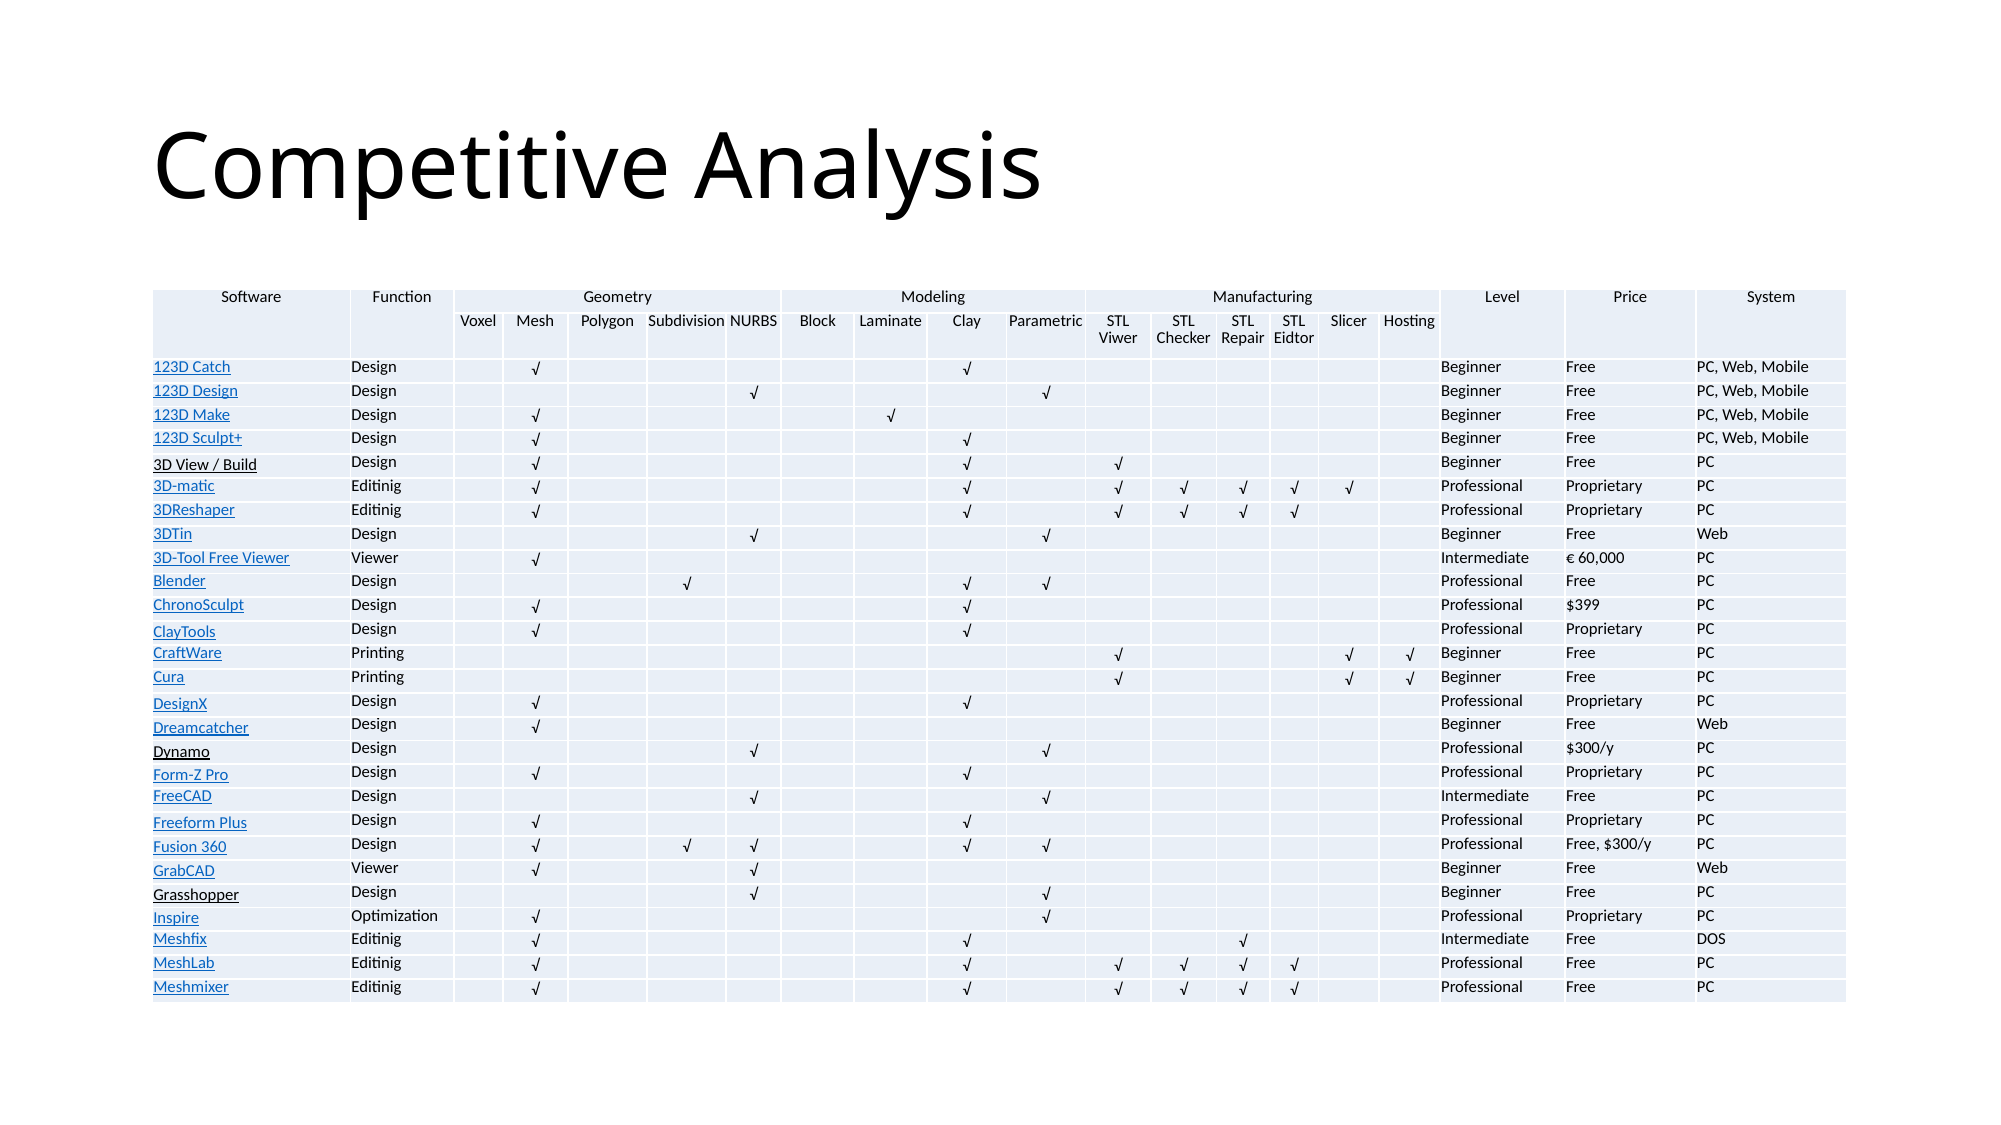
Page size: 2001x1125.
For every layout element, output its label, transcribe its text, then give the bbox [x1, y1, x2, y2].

table_cell √ [504, 407, 567, 429]
table_cell [1152, 932, 1216, 954]
table_cell 3D-Tool Free Viewer [153, 551, 350, 573]
table_cell [1271, 789, 1318, 811]
table_cell [455, 861, 502, 883]
table_cell [1271, 384, 1318, 406]
table_cell [1152, 527, 1216, 549]
table_cell Beginner [1441, 455, 1564, 477]
table_cell [1319, 503, 1378, 525]
table_cell PC, Web, Mobile [1697, 431, 1846, 453]
table_cell [455, 885, 502, 907]
table_header System [1697, 290, 1846, 358]
table_cell Editinig [351, 980, 453, 1002]
table_cell [855, 956, 926, 978]
table_cell Proprietary [1566, 765, 1695, 787]
table_cell √ [928, 837, 1006, 859]
table_cell [1007, 932, 1085, 954]
table_cell [1086, 813, 1150, 835]
table_cell Meshfix [153, 932, 350, 954]
table_cell [648, 718, 725, 740]
table_cell [1217, 646, 1269, 668]
table_cell Beginner [1441, 431, 1564, 453]
table_cell [855, 503, 926, 525]
table_cell [1152, 670, 1216, 692]
table_cell √ [1271, 956, 1318, 978]
table_cell [727, 956, 780, 978]
table_cell [455, 622, 502, 644]
table_cell 3D-matic [153, 479, 350, 501]
table_cell [1380, 479, 1439, 501]
table_cell √ [928, 479, 1006, 501]
table_cell [782, 932, 853, 954]
table_cell [855, 455, 926, 477]
table_cell √ [1217, 980, 1269, 1002]
table_cell [928, 527, 1006, 549]
table_cell [1007, 765, 1085, 787]
table_cell [455, 789, 502, 811]
table_cell [782, 765, 853, 787]
table_cell [1086, 765, 1150, 787]
table_cell [727, 622, 780, 644]
table_cell Inspire [153, 908, 350, 930]
table_cell [855, 885, 926, 907]
table_cell GrabCAD [153, 861, 350, 883]
table_cell [648, 646, 725, 668]
table_cell [1152, 360, 1216, 382]
table_cell Design [351, 384, 453, 406]
table_cell √ [504, 718, 567, 740]
table_cell [569, 956, 646, 978]
table_cell STL Checker [1152, 314, 1216, 358]
table_cell [1152, 765, 1216, 787]
table_cell Printing [351, 646, 453, 668]
table_cell [782, 980, 853, 1002]
title Competitive Analysis [137, 59, 1863, 278]
table_cell Free [1566, 861, 1695, 883]
table_cell [1319, 980, 1378, 1002]
table_cell [1007, 503, 1085, 525]
table_cell √ [928, 360, 1006, 382]
table_cell [1319, 574, 1378, 596]
table_cell [782, 908, 853, 930]
table_cell FreeCAD [153, 789, 350, 811]
table_cell [782, 527, 853, 549]
table_cell [569, 527, 646, 549]
table_cell [569, 455, 646, 477]
table_cell PC [1697, 479, 1846, 501]
table_cell [455, 837, 502, 859]
table_cell [569, 384, 646, 406]
table_cell CraftWare [153, 646, 350, 668]
table_cell [1380, 813, 1439, 835]
table_cell [928, 646, 1006, 668]
table_cell [782, 670, 853, 692]
table_cell $300/y [1566, 741, 1695, 763]
table_cell [782, 431, 853, 453]
table_cell [782, 574, 853, 596]
table_cell Laminate [855, 314, 926, 358]
table_cell 3DTin [153, 527, 350, 549]
table_cell √ [928, 431, 1006, 453]
table_cell [504, 646, 567, 668]
table_cell [648, 384, 725, 406]
table_cell [1086, 360, 1150, 382]
table_cell √ [504, 932, 567, 954]
table_cell [1007, 813, 1085, 835]
table_cell [1007, 407, 1085, 429]
table_cell √ [1007, 789, 1085, 811]
table_cell ClayTools [153, 622, 350, 644]
table_cell [1217, 765, 1269, 787]
table_cell [1007, 479, 1085, 501]
table_cell [648, 407, 725, 429]
table_cell [1380, 741, 1439, 763]
table_cell 3D View / Build [153, 455, 350, 477]
table_cell [1380, 384, 1439, 406]
table_cell [569, 574, 646, 596]
table_cell Form-Z Pro [153, 765, 350, 787]
table_cell √ [1086, 670, 1150, 692]
table_cell [1380, 980, 1439, 1002]
table_cell Professional [1441, 503, 1564, 525]
table_cell [928, 741, 1006, 763]
table_cell Free [1566, 455, 1695, 477]
table_cell [1086, 384, 1150, 406]
table_cell [782, 598, 853, 620]
table_cell [782, 885, 853, 907]
table_cell [855, 384, 926, 406]
table_cell Beginner [1441, 646, 1564, 668]
table_cell [782, 789, 853, 811]
table_cell [1086, 527, 1150, 549]
table_cell [855, 527, 926, 549]
table_cell [727, 574, 780, 596]
table_cell [1152, 813, 1216, 835]
table_cell [1217, 861, 1269, 883]
table_cell [648, 598, 725, 620]
table_cell [1007, 646, 1085, 668]
table_cell [1271, 837, 1318, 859]
table_cell [569, 861, 646, 883]
table_cell PC [1697, 908, 1846, 930]
table_cell [1217, 598, 1269, 620]
table_cell √ [928, 622, 1006, 644]
table_cell [782, 646, 853, 668]
table_cell [727, 407, 780, 429]
table_cell [855, 646, 926, 668]
table_cell [782, 622, 853, 644]
table_cell Design [351, 837, 453, 859]
table_cell [648, 360, 725, 382]
table_cell Design [351, 813, 453, 835]
table_cell Intermediate [1441, 789, 1564, 811]
table_cell [455, 360, 502, 382]
table_cell √ [504, 694, 567, 716]
table_cell 3DReshaper [153, 503, 350, 525]
table_cell [1271, 598, 1318, 620]
table_cell 123D Sculpt+ [153, 431, 350, 453]
table_cell [1007, 455, 1085, 477]
table_cell √ [1217, 956, 1269, 978]
table_cell [1086, 789, 1150, 811]
table_cell [855, 718, 926, 740]
table_cell [1319, 837, 1378, 859]
table_cell √ [855, 407, 926, 429]
table_cell [1380, 956, 1439, 978]
table_cell [1271, 622, 1318, 644]
table_cell Free [1566, 932, 1695, 954]
table_cell [569, 718, 646, 740]
table_cell √ [1007, 741, 1085, 763]
table_cell [1086, 622, 1150, 644]
table_cell [648, 670, 725, 692]
table_cell [1152, 908, 1216, 930]
table_cell [569, 360, 646, 382]
table_cell Proprietary [1566, 908, 1695, 930]
table_cell [1217, 813, 1269, 835]
table_cell MeshLab [153, 956, 350, 978]
table_cell √ [1217, 932, 1269, 954]
table_cell [455, 741, 502, 763]
table_cell [1152, 861, 1216, 883]
table_cell PC [1697, 956, 1846, 978]
table_cell [455, 956, 502, 978]
table_cell [1217, 360, 1269, 382]
table_cell [648, 431, 725, 453]
table_cell [1217, 551, 1269, 573]
table_cell Cura [153, 670, 350, 692]
table_cell [727, 598, 780, 620]
table_cell [782, 360, 853, 382]
table_cell [648, 980, 725, 1002]
table_cell [1152, 885, 1216, 907]
table_cell [455, 646, 502, 668]
table_cell [1319, 622, 1378, 644]
table_cell Mesh [504, 314, 567, 358]
table_cell Professional [1441, 908, 1564, 930]
table_cell √ [928, 956, 1006, 978]
table_cell √ [1007, 908, 1085, 930]
table_cell √ [1152, 956, 1216, 978]
table_cell PC [1697, 885, 1846, 907]
table_cell [1380, 598, 1439, 620]
table_cell Dynamo [153, 741, 350, 763]
table_cell √ [727, 384, 780, 406]
table_cell [1271, 741, 1318, 763]
table_cell Free [1566, 431, 1695, 453]
table_cell [727, 479, 780, 501]
table_cell [855, 670, 926, 692]
table_cell [1380, 765, 1439, 787]
table_cell [928, 789, 1006, 811]
table_cell [648, 622, 725, 644]
table_cell [1380, 885, 1439, 907]
table_cell [1380, 789, 1439, 811]
table_cell [1319, 694, 1378, 716]
table_cell [1007, 360, 1085, 382]
table_cell [727, 932, 780, 954]
table_cell Free [1566, 789, 1695, 811]
table_cell [1152, 646, 1216, 668]
table_cell Beginner [1441, 670, 1564, 692]
table_cell Professional [1441, 741, 1564, 763]
table_cell [1319, 384, 1378, 406]
table_cell [1380, 622, 1439, 644]
table_cell √ [504, 861, 567, 883]
table_cell √ [504, 956, 567, 978]
table_cell √ [1007, 885, 1085, 907]
table_cell [648, 455, 725, 477]
table_cell [569, 551, 646, 573]
table_cell [1217, 455, 1269, 477]
table_cell Professional [1441, 980, 1564, 1002]
table_cell Beginner [1441, 527, 1564, 549]
table_cell Professional [1441, 956, 1564, 978]
table_cell [928, 718, 1006, 740]
table_cell Clay [928, 314, 1006, 358]
table_cell [504, 789, 567, 811]
table_cell √ [1271, 479, 1318, 501]
table_cell Professional [1441, 813, 1564, 835]
table_cell [1217, 789, 1269, 811]
table_cell [455, 384, 502, 406]
table_cell [1271, 765, 1318, 787]
table_cell [1380, 908, 1439, 930]
table_cell [455, 932, 502, 954]
table_cell √ [504, 455, 567, 477]
table_cell √ [1007, 837, 1085, 859]
table_cell [1152, 598, 1216, 620]
table_cell Design [351, 741, 453, 763]
table_cell [1152, 789, 1216, 811]
table_header Modeling [782, 290, 1085, 312]
table_cell [855, 861, 926, 883]
table_cell [569, 670, 646, 692]
table_cell Free [1566, 574, 1695, 596]
table_cell [504, 741, 567, 763]
table_cell [1319, 861, 1378, 883]
table_cell √ [504, 622, 567, 644]
table_cell [455, 718, 502, 740]
table_cell DOS [1697, 932, 1846, 954]
table_cell [1319, 789, 1378, 811]
table_cell √ [1086, 479, 1150, 501]
table_cell [569, 741, 646, 763]
table_cell [569, 813, 646, 835]
table_cell [569, 479, 646, 501]
table_cell PC [1697, 813, 1846, 835]
table_cell [1319, 718, 1378, 740]
table_header Software [153, 290, 350, 358]
table_cell [1152, 431, 1216, 453]
table_cell Design [351, 885, 453, 907]
table_cell Blender [153, 574, 350, 596]
table_cell √ [1086, 503, 1150, 525]
table_cell [1007, 956, 1085, 978]
table_cell √ [504, 431, 567, 453]
table_cell [1007, 431, 1085, 453]
table_cell Design [351, 718, 453, 740]
table_cell [928, 407, 1006, 429]
table_cell [455, 455, 502, 477]
table_header Geometry [455, 290, 780, 312]
table_cell [455, 407, 502, 429]
table_cell [1086, 741, 1150, 763]
table_cell [782, 813, 853, 835]
table_cell √ [504, 837, 567, 859]
table_cell [569, 503, 646, 525]
table_cell Optimization [351, 908, 453, 930]
table_cell [1086, 885, 1150, 907]
table_cell [1380, 527, 1439, 549]
table_cell PC [1697, 646, 1846, 668]
table_cell [782, 718, 853, 740]
table_cell Proprietary [1566, 503, 1695, 525]
table_cell Professional [1441, 694, 1564, 716]
table_cell PC [1697, 980, 1846, 1002]
table_cell ChronoSculpt [153, 598, 350, 620]
table_cell PC [1697, 503, 1846, 525]
table_cell Design [351, 789, 453, 811]
table_cell [928, 908, 1006, 930]
table_cell Block [782, 314, 853, 358]
table_cell [648, 551, 725, 573]
table_cell [928, 551, 1006, 573]
table_cell Free [1566, 360, 1695, 382]
table_cell [1007, 861, 1085, 883]
table_cell [1007, 622, 1085, 644]
table_cell Dreamcatcher [153, 718, 350, 740]
table_cell [727, 551, 780, 573]
table_cell [569, 431, 646, 453]
table_cell Proprietary [1566, 694, 1695, 716]
table_cell √ [928, 980, 1006, 1002]
table_cell √ [1271, 503, 1318, 525]
table_cell √ [928, 598, 1006, 620]
table_cell [648, 527, 725, 549]
table_cell [1271, 670, 1318, 692]
table_cell √ [727, 885, 780, 907]
table_cell [782, 694, 853, 716]
table_cell [648, 789, 725, 811]
table_cell [782, 956, 853, 978]
table_cell Editinig [351, 479, 453, 501]
table_cell [455, 813, 502, 835]
table_cell [1152, 718, 1216, 740]
table_cell Fusion 360 [153, 837, 350, 859]
table_cell [1380, 360, 1439, 382]
table_cell PC [1697, 574, 1846, 596]
table_header Level [1441, 290, 1564, 358]
table_cell [569, 789, 646, 811]
table_cell [504, 670, 567, 692]
table_cell [1380, 407, 1439, 429]
table_cell [727, 646, 780, 668]
table_cell Beginner [1441, 718, 1564, 740]
table_cell PC, Web, Mobile [1697, 384, 1846, 406]
table_cell √ [1217, 479, 1269, 501]
table_cell [855, 431, 926, 453]
table_cell 123D Make [153, 407, 350, 429]
table_cell [1380, 861, 1439, 883]
table_cell [504, 574, 567, 596]
table_cell [1380, 718, 1439, 740]
table_cell [727, 980, 780, 1002]
table_cell [782, 837, 853, 859]
table_cell [1007, 694, 1085, 716]
table_cell [455, 431, 502, 453]
table_cell [1319, 455, 1378, 477]
table_cell [782, 479, 853, 501]
table_cell [1319, 551, 1378, 573]
table_cell [648, 813, 725, 835]
table_cell Viewer [351, 551, 453, 573]
table_cell [782, 407, 853, 429]
table_cell [1217, 574, 1269, 596]
table_cell Professional [1441, 837, 1564, 859]
table_cell [1271, 527, 1318, 549]
table_cell [1152, 622, 1216, 644]
table_cell [569, 837, 646, 859]
table_cell Freeform Plus [153, 813, 350, 835]
table_cell [727, 908, 780, 930]
table_cell √ [1086, 455, 1150, 477]
table_cell [455, 503, 502, 525]
table_cell [1086, 407, 1150, 429]
table_cell [1217, 718, 1269, 740]
table_cell [1152, 574, 1216, 596]
table_cell [727, 813, 780, 835]
table_cell [1319, 431, 1378, 453]
table_cell PC [1697, 622, 1846, 644]
table_cell √ [727, 527, 780, 549]
table_cell [1217, 670, 1269, 692]
table_cell √ [727, 837, 780, 859]
table_cell Free, $300/y [1566, 837, 1695, 859]
table_cell √ [1086, 980, 1150, 1002]
table_cell [1152, 837, 1216, 859]
table_cell √ [504, 551, 567, 573]
table_cell √ [1007, 574, 1085, 596]
table_cell √ [504, 503, 567, 525]
table_cell [1086, 908, 1150, 930]
table_cell [1271, 407, 1318, 429]
table_cell [855, 574, 926, 596]
table_cell Beginner [1441, 885, 1564, 907]
table_cell [1217, 407, 1269, 429]
table_cell [928, 670, 1006, 692]
table_cell [1086, 718, 1150, 740]
table_cell Design [351, 431, 453, 453]
table_cell [455, 598, 502, 620]
table_cell √ [1152, 503, 1216, 525]
table_cell [928, 885, 1006, 907]
table_cell Web [1697, 718, 1846, 740]
table_cell √ [727, 861, 780, 883]
table_cell Free [1566, 670, 1695, 692]
table_cell [648, 741, 725, 763]
table_cell √ [727, 789, 780, 811]
table_cell PC [1697, 670, 1846, 692]
table_cell Design [351, 598, 453, 620]
table_cell [569, 908, 646, 930]
table_cell Design [351, 694, 453, 716]
table_cell [1086, 551, 1150, 573]
table_cell [569, 622, 646, 644]
table_cell [1319, 527, 1378, 549]
table_cell PC [1697, 598, 1846, 620]
table_cell [1086, 837, 1150, 859]
table_cell 123D Design [153, 384, 350, 406]
table_cell [855, 789, 926, 811]
table_cell √ [928, 574, 1006, 596]
table_cell [1380, 837, 1439, 859]
table_cell [455, 765, 502, 787]
table_cell [1086, 932, 1150, 954]
table_cell [1380, 574, 1439, 596]
table_cell [1271, 861, 1318, 883]
table_cell [455, 551, 502, 573]
table_cell [504, 384, 567, 406]
table_cell [648, 956, 725, 978]
table_cell € 60,000 [1566, 551, 1695, 573]
table_cell Free [1566, 646, 1695, 668]
table_cell PC [1697, 694, 1846, 716]
table_cell Beginner [1441, 861, 1564, 883]
table_cell √ [928, 932, 1006, 954]
table_cell [1271, 694, 1318, 716]
table_cell [855, 741, 926, 763]
table_cell √ [1086, 646, 1150, 668]
table_cell [1086, 431, 1150, 453]
table_cell [569, 932, 646, 954]
table_cell [648, 765, 725, 787]
table_cell Slicer [1319, 314, 1378, 358]
table_cell [1380, 932, 1439, 954]
table_cell Intermediate [1441, 551, 1564, 573]
table_cell Intermediate [1441, 932, 1564, 954]
table_cell Voxel [455, 314, 502, 358]
table_cell [569, 694, 646, 716]
table_cell [1380, 503, 1439, 525]
table_cell [1380, 551, 1439, 573]
table_cell Professional [1441, 765, 1564, 787]
table_cell Professional [1441, 479, 1564, 501]
table_cell √ [504, 360, 567, 382]
table_cell Web [1697, 861, 1846, 883]
table_cell Professional [1441, 622, 1564, 644]
table_cell [1319, 360, 1378, 382]
table_cell √ [1319, 670, 1378, 692]
table_cell [1319, 765, 1378, 787]
table_cell 123D Catch [153, 360, 350, 382]
table_cell [569, 980, 646, 1002]
table_cell [1086, 694, 1150, 716]
table_cell [727, 718, 780, 740]
table_cell PC, Web, Mobile [1697, 407, 1846, 429]
table_cell [1217, 384, 1269, 406]
table_cell [455, 980, 502, 1002]
table_cell √ [1007, 384, 1085, 406]
table_cell [727, 455, 780, 477]
table_cell [855, 551, 926, 573]
table_cell [1152, 694, 1216, 716]
table_cell √ [928, 455, 1006, 477]
table_cell √ [1007, 527, 1085, 549]
table_cell [1217, 431, 1269, 453]
table_cell [782, 384, 853, 406]
table_cell √ [1152, 980, 1216, 1002]
table_cell [1319, 956, 1378, 978]
table_cell [782, 741, 853, 763]
table_cell [1007, 551, 1085, 573]
table_cell [1152, 741, 1216, 763]
table_cell PC, Web, Mobile [1697, 360, 1846, 382]
table_cell [855, 908, 926, 930]
table_cell [1217, 694, 1269, 716]
table_cell [1086, 598, 1150, 620]
table_cell [504, 527, 567, 549]
table_cell [855, 813, 926, 835]
table_cell [1217, 908, 1269, 930]
table_cell [1271, 574, 1318, 596]
table_cell [1319, 407, 1378, 429]
table_header Manufacturing [1086, 290, 1439, 312]
table_cell [855, 622, 926, 644]
table_cell PC [1697, 551, 1846, 573]
table_cell √ [1380, 646, 1439, 668]
table_cell √ [1152, 479, 1216, 501]
table_cell √ [727, 741, 780, 763]
table_cell [1319, 885, 1378, 907]
table_cell [1271, 455, 1318, 477]
table_cell PC [1697, 741, 1846, 763]
table_cell Free [1566, 956, 1695, 978]
table_cell Viewer [351, 861, 453, 883]
table_cell [855, 932, 926, 954]
table_cell [1271, 932, 1318, 954]
table_cell [648, 861, 725, 883]
table_cell [782, 861, 853, 883]
table_cell Free [1566, 407, 1695, 429]
table_cell [1319, 813, 1378, 835]
table_cell [1217, 622, 1269, 644]
table_cell STL Repair [1217, 314, 1269, 358]
table_cell [855, 837, 926, 859]
table_cell Design [351, 455, 453, 477]
table_cell [727, 360, 780, 382]
table_cell [855, 598, 926, 620]
table_cell [1271, 551, 1318, 573]
table_cell [782, 503, 853, 525]
table_cell Hosting [1380, 314, 1439, 358]
table_cell √ [504, 765, 567, 787]
table_cell Beginner [1441, 407, 1564, 429]
table_cell [1319, 908, 1378, 930]
table_cell [855, 765, 926, 787]
table_cell √ [504, 813, 567, 835]
table_cell [569, 598, 646, 620]
table_cell STL Eidtor [1271, 314, 1318, 358]
table_cell [1380, 431, 1439, 453]
table_cell √ [1319, 479, 1378, 501]
table_cell Design [351, 622, 453, 644]
table_cell [727, 503, 780, 525]
table_cell [1086, 574, 1150, 596]
table_header Function [351, 290, 453, 358]
table_cell √ [648, 574, 725, 596]
table_cell [1271, 431, 1318, 453]
table_cell [1271, 360, 1318, 382]
table_cell [455, 527, 502, 549]
table_cell Editinig [351, 956, 453, 978]
table_cell [648, 932, 725, 954]
table_cell [648, 885, 725, 907]
table_cell Free [1566, 885, 1695, 907]
table_cell [782, 455, 853, 477]
table_cell [455, 908, 502, 930]
table_cell √ [648, 837, 725, 859]
table_cell [1271, 646, 1318, 668]
table_cell Design [351, 527, 453, 549]
table_cell √ [504, 980, 567, 1002]
table_cell √ [1380, 670, 1439, 692]
table_cell PC [1697, 765, 1846, 787]
table_cell [1319, 741, 1378, 763]
table_cell [1152, 407, 1216, 429]
table_cell PC [1697, 837, 1846, 859]
table_cell [569, 885, 646, 907]
table_cell [1271, 718, 1318, 740]
table_cell [1319, 598, 1378, 620]
table_cell Free [1566, 980, 1695, 1002]
table_cell √ [1217, 503, 1269, 525]
table_cell [569, 646, 646, 668]
table_cell [782, 551, 853, 573]
table_cell [455, 670, 502, 692]
table_cell Editinig [351, 503, 453, 525]
table_cell [504, 885, 567, 907]
table_cell √ [504, 479, 567, 501]
table_cell Proprietary [1566, 479, 1695, 501]
table_cell [1152, 455, 1216, 477]
table_cell Free [1566, 527, 1695, 549]
table_cell [648, 694, 725, 716]
table_cell [1271, 908, 1318, 930]
table_cell [727, 670, 780, 692]
table_cell [569, 765, 646, 787]
table_header Price [1566, 290, 1695, 358]
table_cell √ [928, 813, 1006, 835]
table_cell [648, 479, 725, 501]
table_cell [1271, 885, 1318, 907]
table_cell √ [1086, 956, 1150, 978]
table_cell [648, 503, 725, 525]
table_cell Free [1566, 384, 1695, 406]
table_cell √ [1271, 980, 1318, 1002]
table_cell [1217, 885, 1269, 907]
table_cell DesignX [153, 694, 350, 716]
table_cell Web [1697, 527, 1846, 549]
table_cell Professional [1441, 574, 1564, 596]
table_cell [455, 694, 502, 716]
table_cell Parametric [1007, 314, 1085, 358]
table_cell [1007, 980, 1085, 1002]
table_cell Design [351, 765, 453, 787]
table_cell PC [1697, 455, 1846, 477]
table_cell √ [928, 694, 1006, 716]
table_cell [1152, 551, 1216, 573]
table_cell NURBS [727, 314, 780, 358]
table_cell Beginner [1441, 384, 1564, 406]
table_cell √ [1319, 646, 1378, 668]
table_cell [855, 980, 926, 1002]
table_cell [1007, 670, 1085, 692]
table_cell √ [928, 503, 1006, 525]
table_cell Grasshopper [153, 885, 350, 907]
table_cell [855, 479, 926, 501]
table_cell [727, 431, 780, 453]
table_cell Polygon [569, 314, 646, 358]
table_cell [1380, 694, 1439, 716]
table_cell [855, 694, 926, 716]
table_cell [569, 407, 646, 429]
table_cell [928, 384, 1006, 406]
table_cell [1319, 932, 1378, 954]
table_cell Subdivision [648, 314, 725, 358]
table_cell Design [351, 574, 453, 596]
table_cell [1380, 455, 1439, 477]
table_cell [455, 479, 502, 501]
table_cell Design [351, 360, 453, 382]
table_cell Free [1566, 718, 1695, 740]
table_cell Professional [1441, 598, 1564, 620]
table_cell [455, 574, 502, 596]
table_cell STL Viwer [1086, 314, 1150, 358]
table_cell [727, 765, 780, 787]
table_cell [1086, 861, 1150, 883]
table_cell [1217, 527, 1269, 549]
table_cell $399 [1566, 598, 1695, 620]
table_cell [727, 694, 780, 716]
table_cell [855, 360, 926, 382]
table_cell [1217, 837, 1269, 859]
table_cell Meshmixer [153, 980, 350, 1002]
table_cell [1007, 598, 1085, 620]
table_cell PC [1697, 789, 1846, 811]
table_cell √ [504, 598, 567, 620]
table_cell Proprietary [1566, 622, 1695, 644]
table_cell Proprietary [1566, 813, 1695, 835]
table_cell √ [928, 765, 1006, 787]
table_cell [1271, 813, 1318, 835]
table_cell Design [351, 407, 453, 429]
table_cell [1217, 741, 1269, 763]
table_cell [1007, 718, 1085, 740]
table_cell [928, 861, 1006, 883]
table_cell [648, 908, 725, 930]
table_cell Beginner [1441, 360, 1564, 382]
table_cell Printing [351, 670, 453, 692]
table_cell √ [504, 908, 567, 930]
table_cell [1152, 384, 1216, 406]
table_cell Editinig [351, 932, 453, 954]
